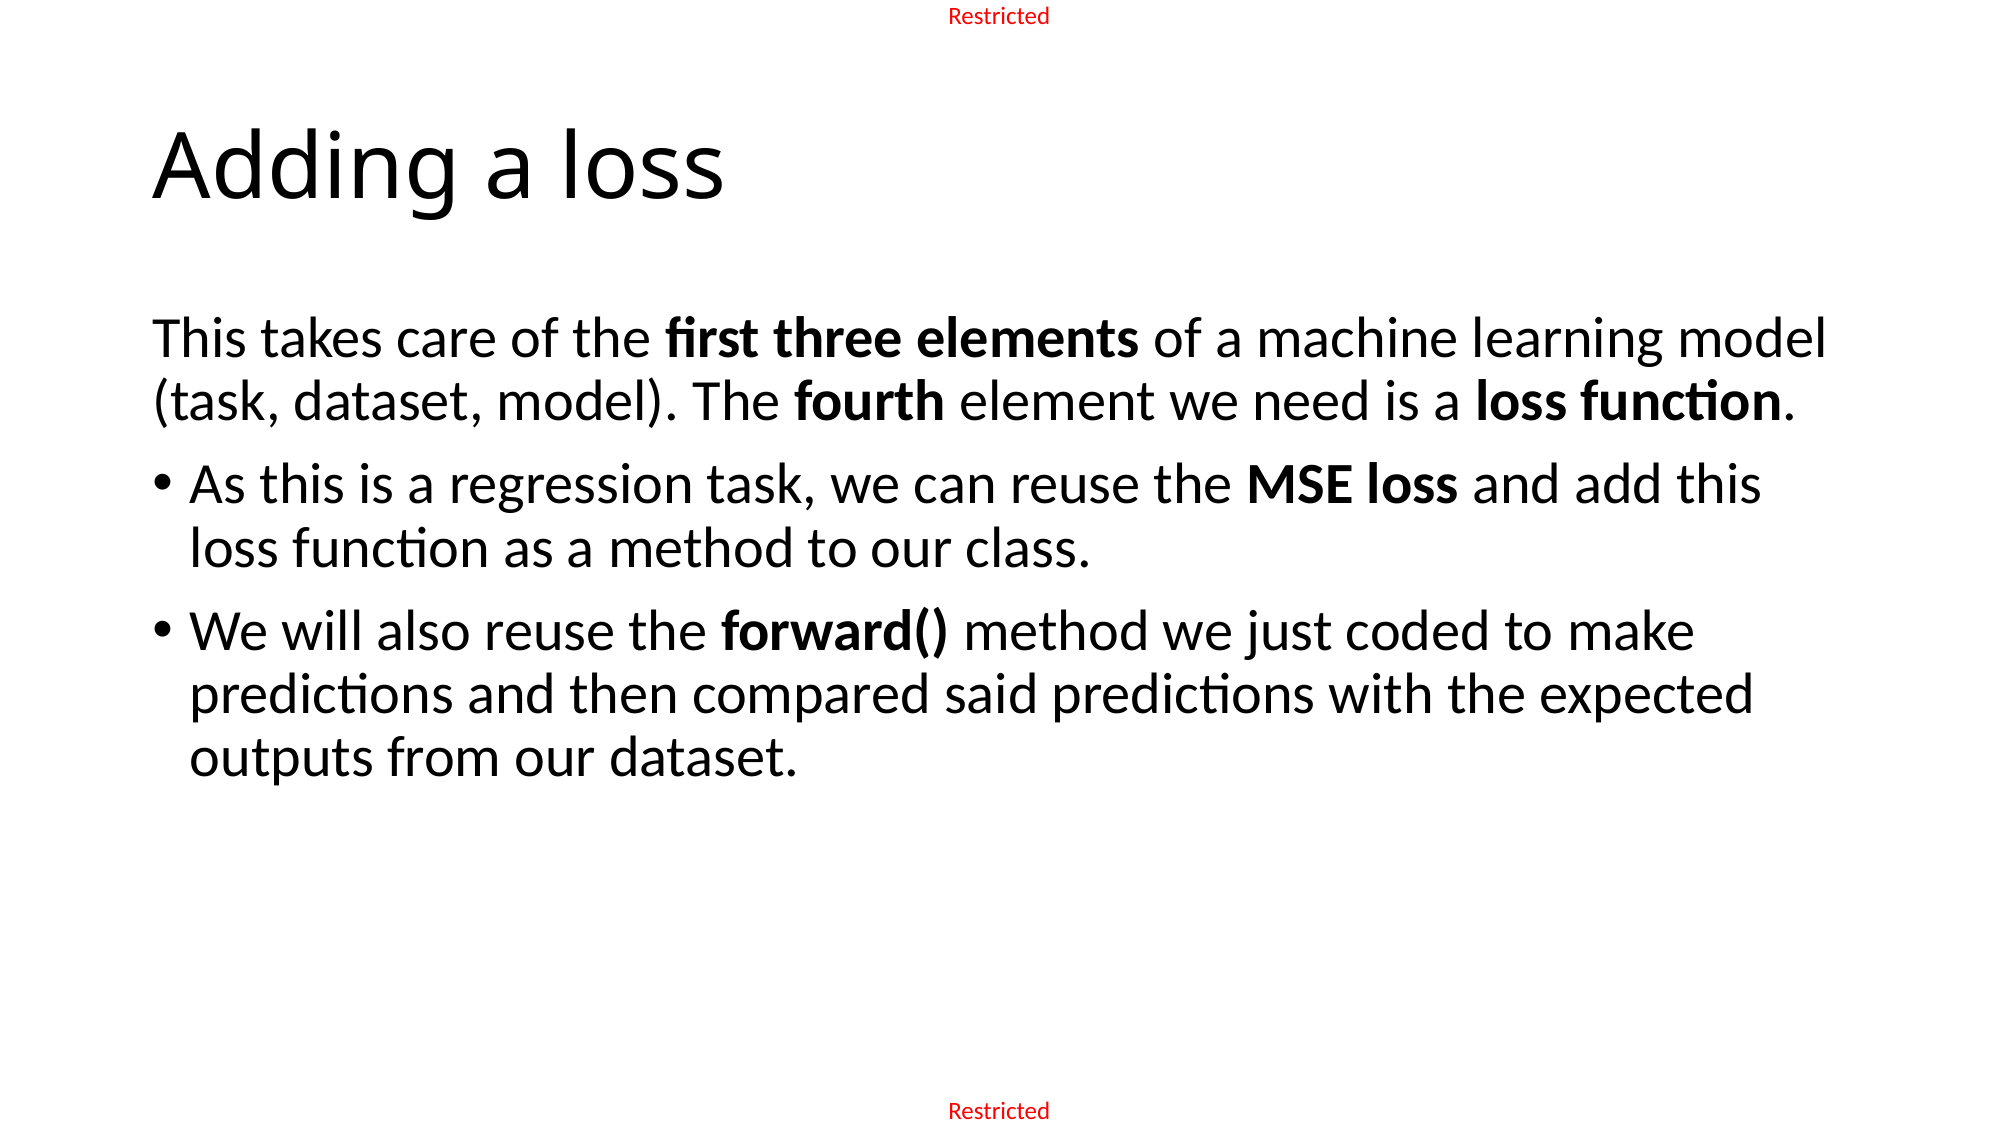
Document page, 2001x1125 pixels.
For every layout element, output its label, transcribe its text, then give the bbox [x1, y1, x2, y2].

title Adding a loss [137, 59, 1863, 278]
list This takes care of the first three elements of a machine learning model (task, dataset, model). The fourth element we need is a loss function. As this is a regression task, we can reuse the MSE loss and add this loss function as a method to our class. We will also reuse the forward() method we just coded to make predictions and then compared said predictions with the expected outputs from our dataset. [137, 299, 1863, 1014]
